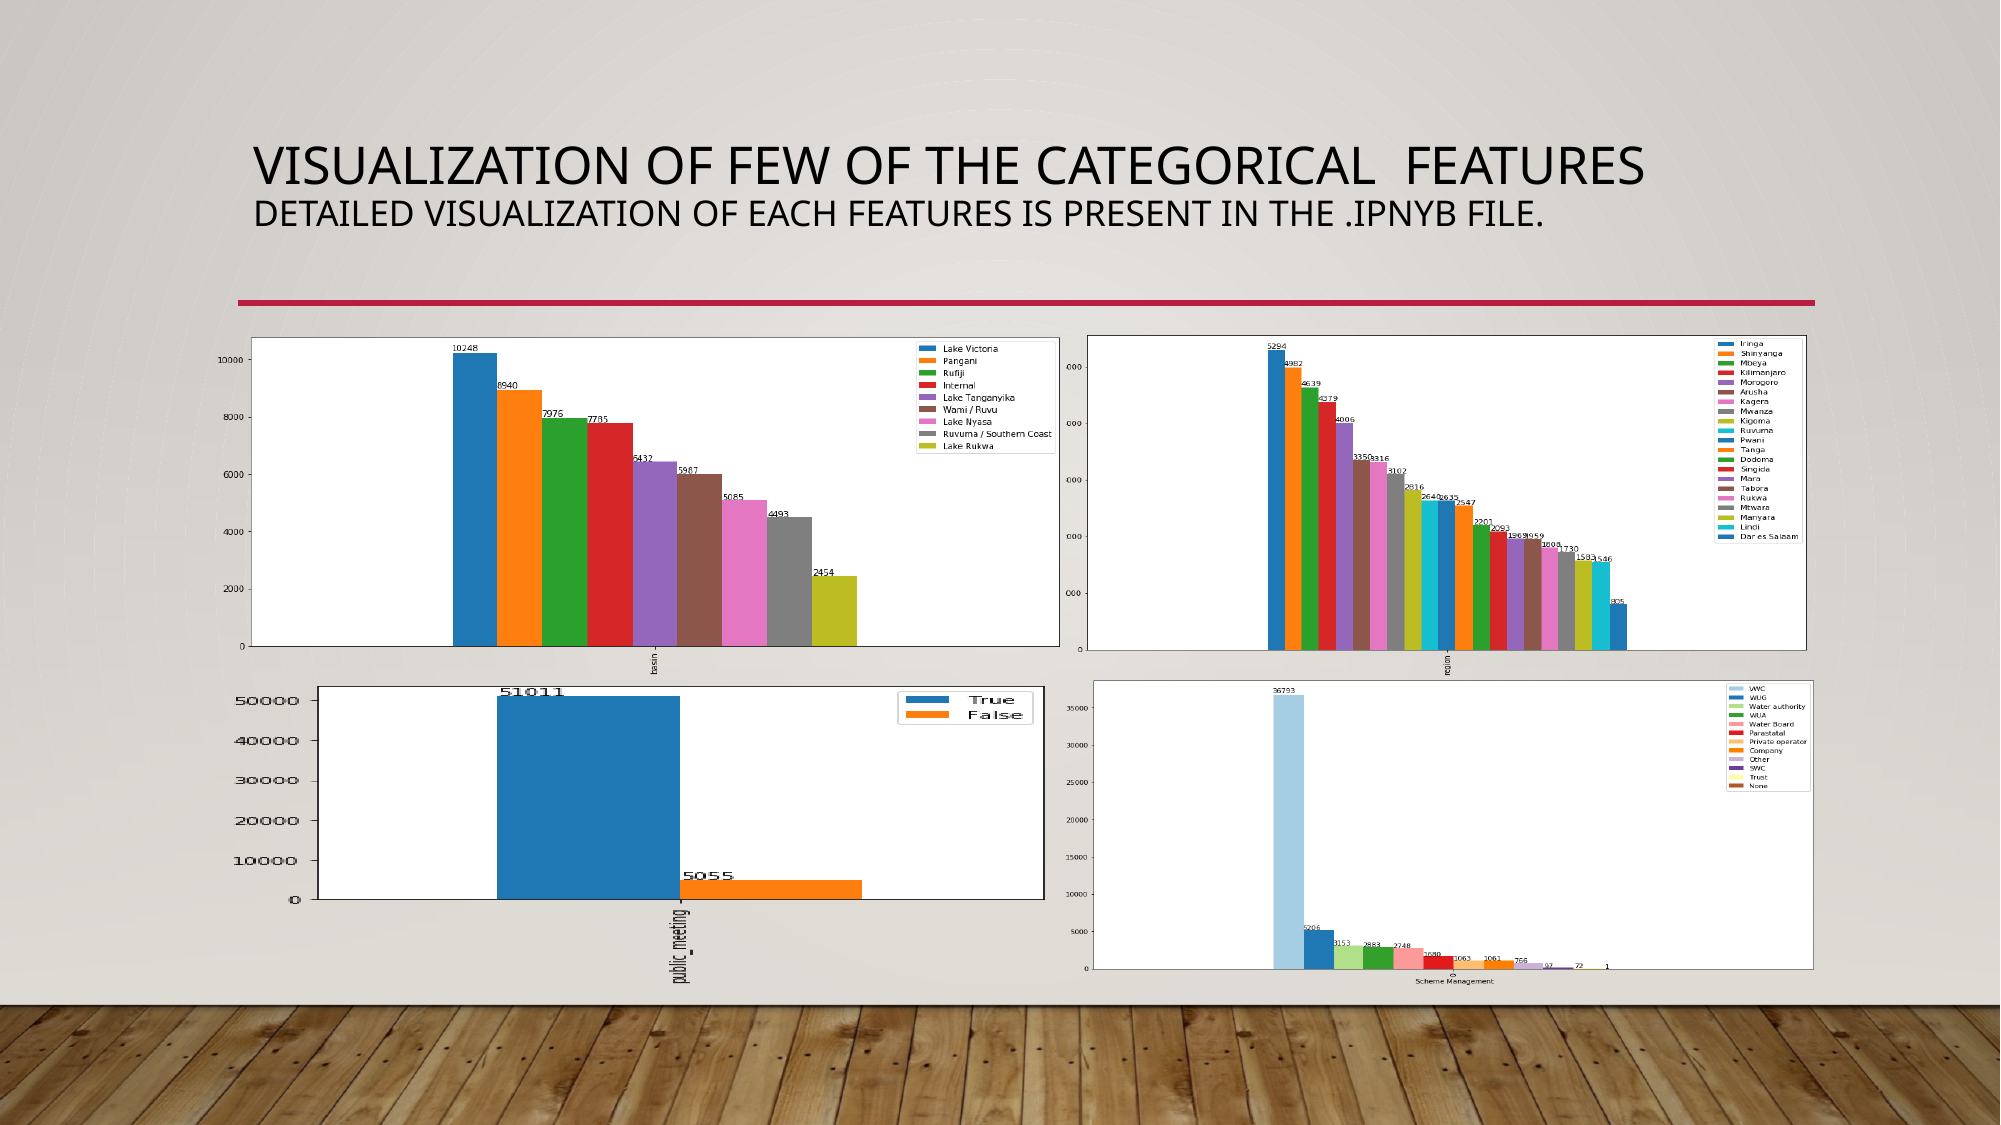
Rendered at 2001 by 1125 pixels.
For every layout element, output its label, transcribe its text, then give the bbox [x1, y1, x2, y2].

picture [0, 1005, 2000, 1125]
picture [217, 333, 1814, 989]
title visualization of few of the categorical features Detailed visualization of each features is present in the .ipnyb file. [238, 131, 1814, 268]
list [217, 679, 1065, 989]
